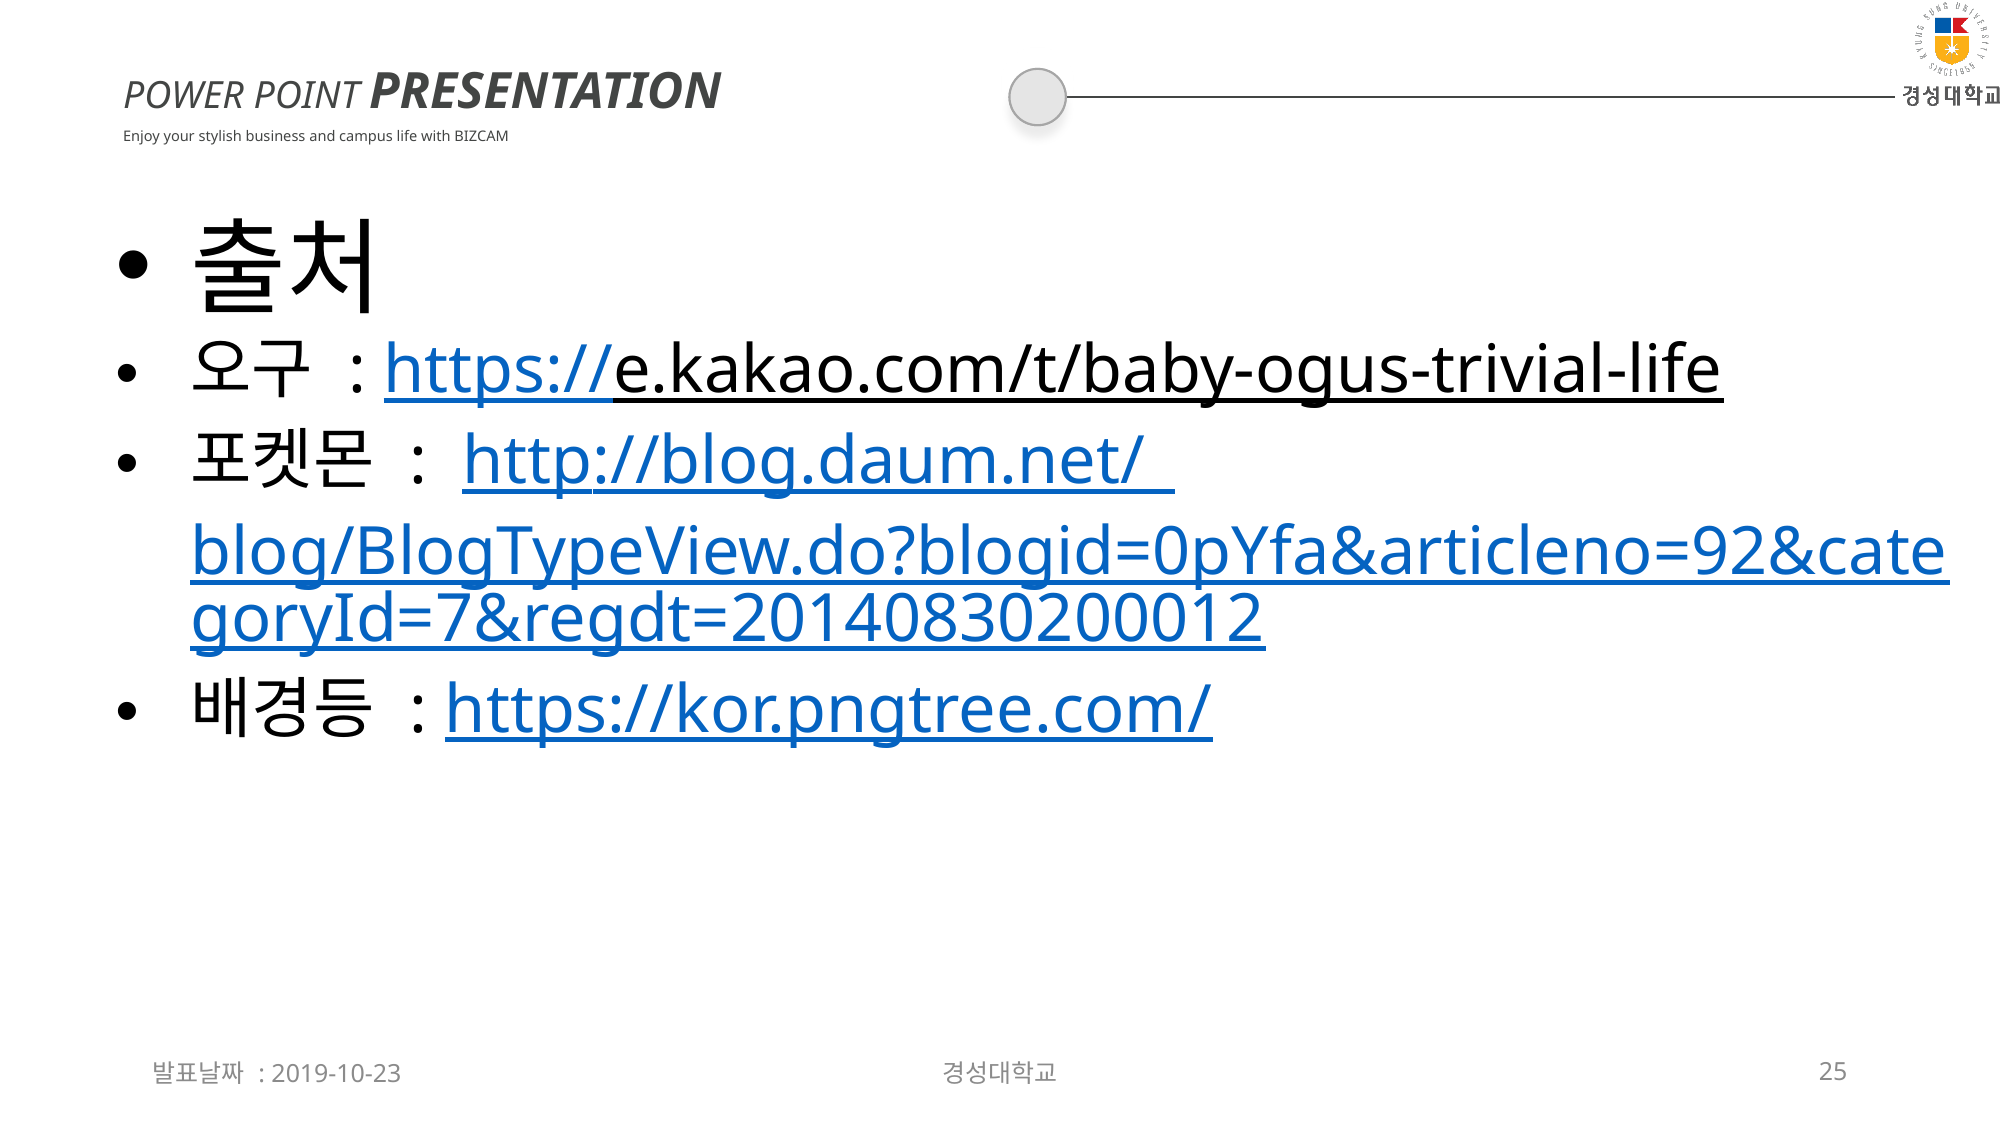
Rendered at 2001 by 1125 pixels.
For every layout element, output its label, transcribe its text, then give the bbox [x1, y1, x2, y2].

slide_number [137, 1042, 588, 1103]
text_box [1009, 68, 1066, 126]
slide_number 25 [1412, 1042, 1863, 1103]
text_box POWER POINT PRESENTATION Enjoy your stylish business and campus life with BIZCAM [108, 20, 873, 152]
text_box 출처 오구 : https://e.kakao.com/t/baby-ogus-trivial-life 포켓몬 : http://blog.daum.net/_blog/BlogTypeView.do?blogid=0pYfa&articleno=92&categoryId=7&regdt=20140830200012 배경등 : https://kor.pngtree.com/ [100, 193, 1980, 697]
footer 경성대학교 [662, 1042, 1338, 1103]
picture [1903, 2, 2000, 106]
